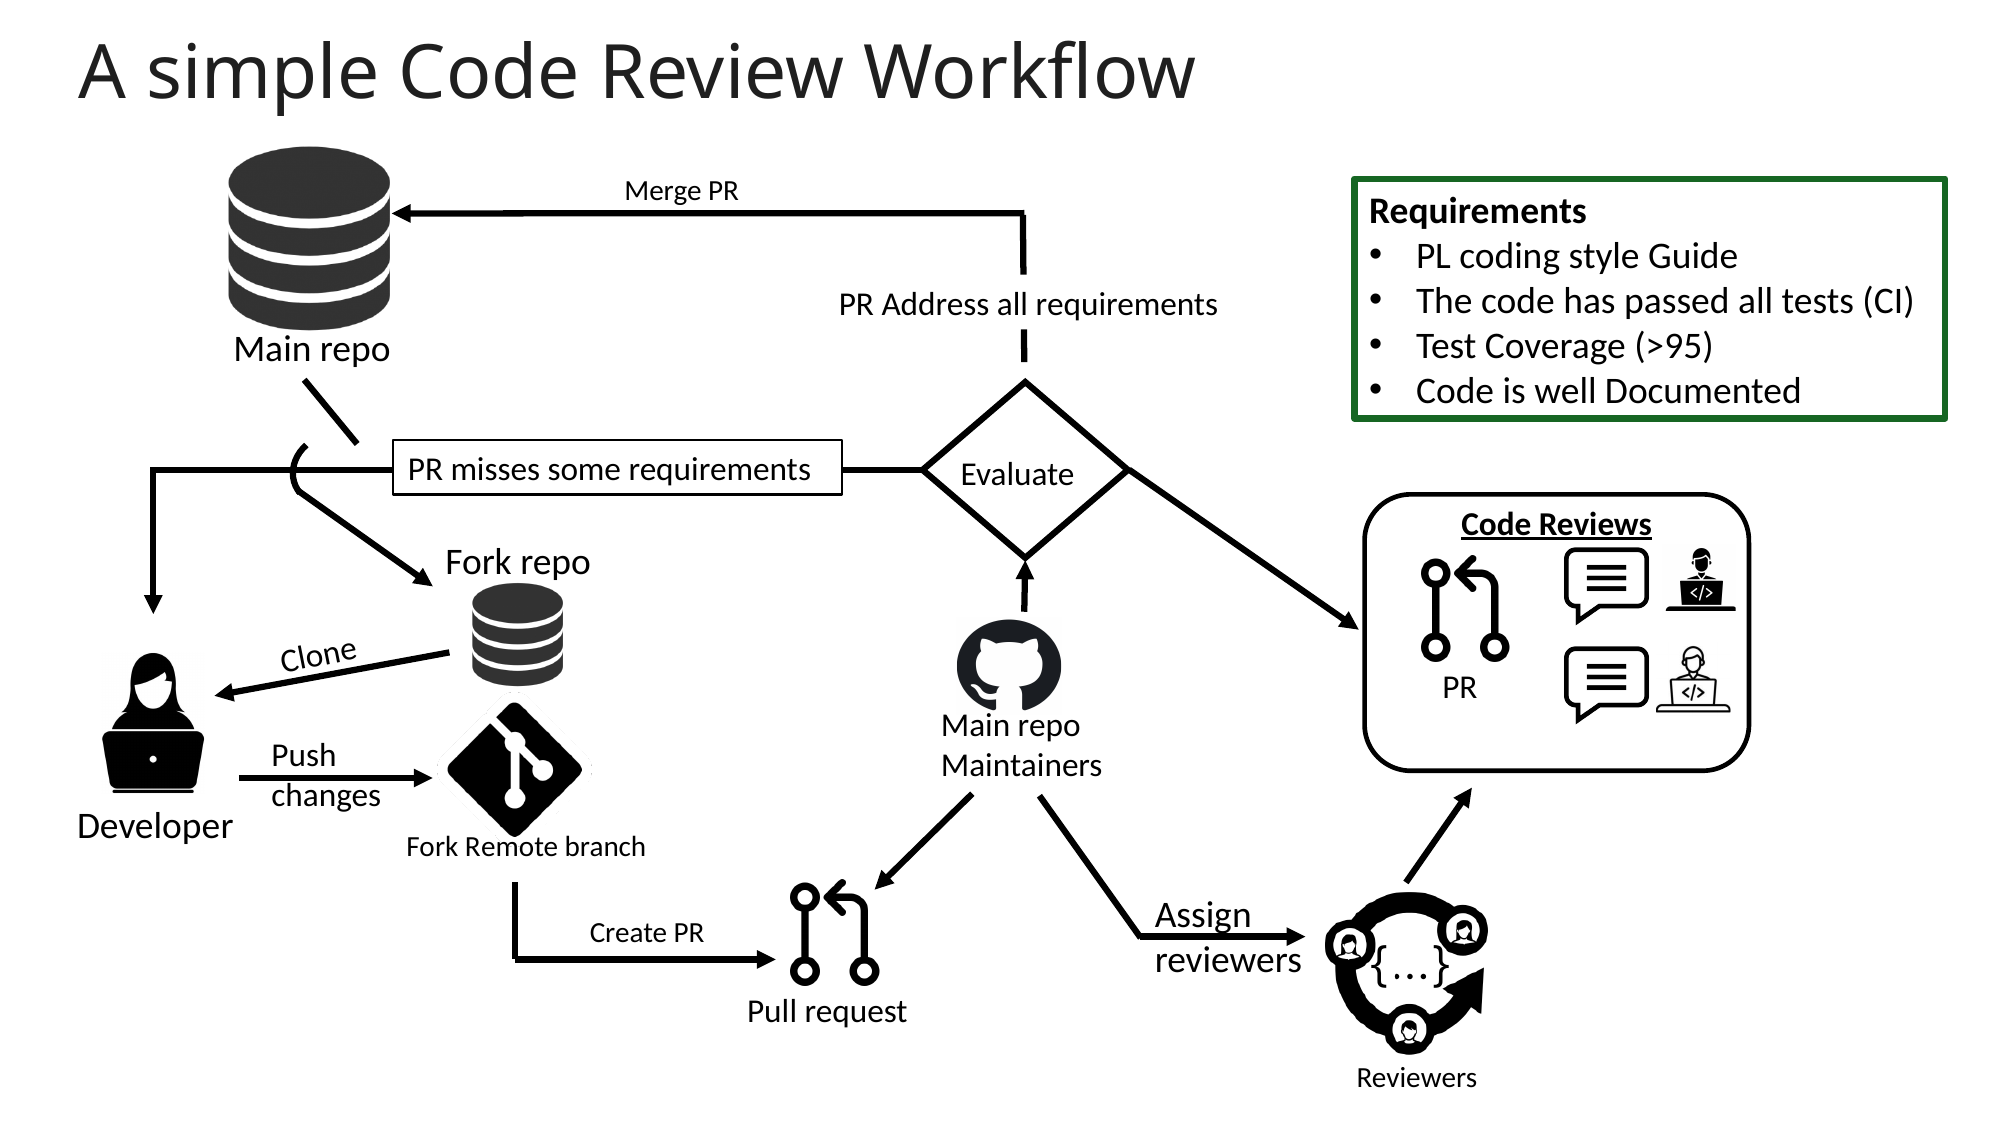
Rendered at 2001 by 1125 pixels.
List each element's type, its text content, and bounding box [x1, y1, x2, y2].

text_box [212, 145, 435, 378]
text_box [1362, 494, 1749, 883]
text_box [435, 164, 1291, 363]
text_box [874, 617, 1120, 890]
text_box Requirements PL coding style Guide The code has passed all tests (CI) Test Coverage (>95) Code is well Documented [1354, 178, 1946, 419]
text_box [62, 620, 450, 855]
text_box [922, 381, 1359, 630]
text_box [1039, 795, 1497, 1102]
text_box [238, 689, 712, 871]
title A simple Code Review Workflow [64, 15, 1789, 132]
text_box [291, 379, 622, 691]
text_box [515, 875, 926, 1038]
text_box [622, 439, 923, 615]
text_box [153, 439, 291, 615]
